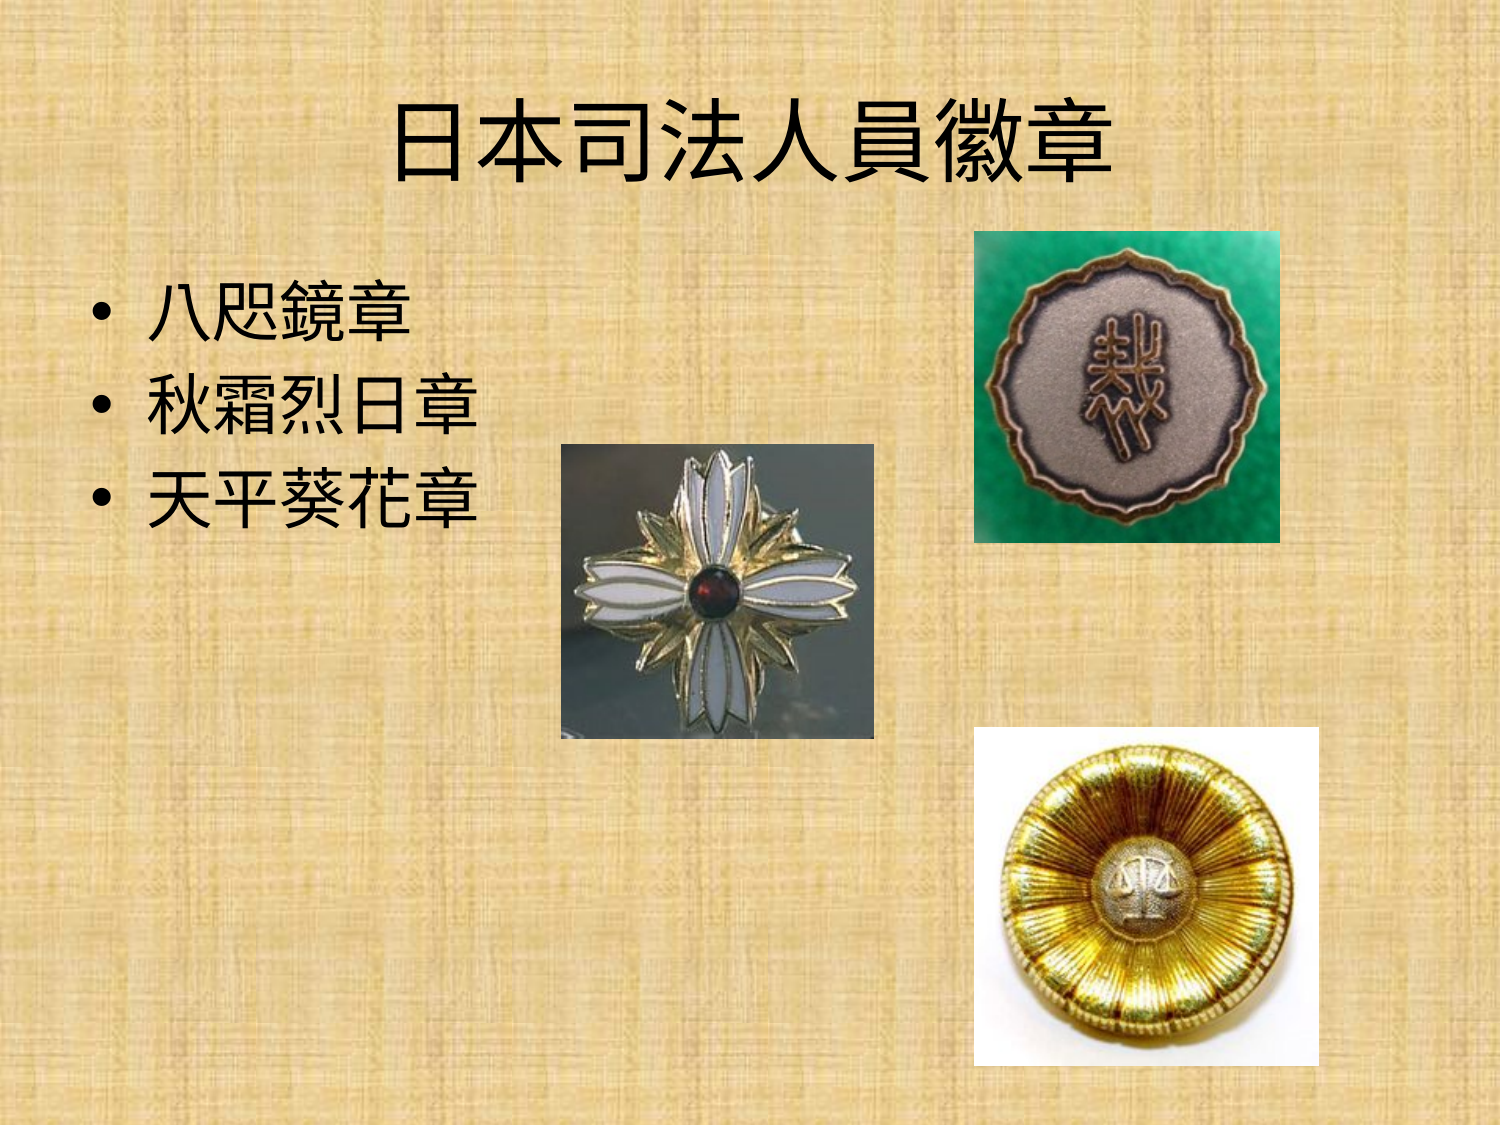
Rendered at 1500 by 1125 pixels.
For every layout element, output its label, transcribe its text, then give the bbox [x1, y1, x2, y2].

title 日本司法人員徽章 [75, 45, 1425, 233]
list 八咫鏡章 秋霜烈日章 天平葵花章 [75, 262, 1425, 1005]
picture [0, 0, 1500, 1125]
